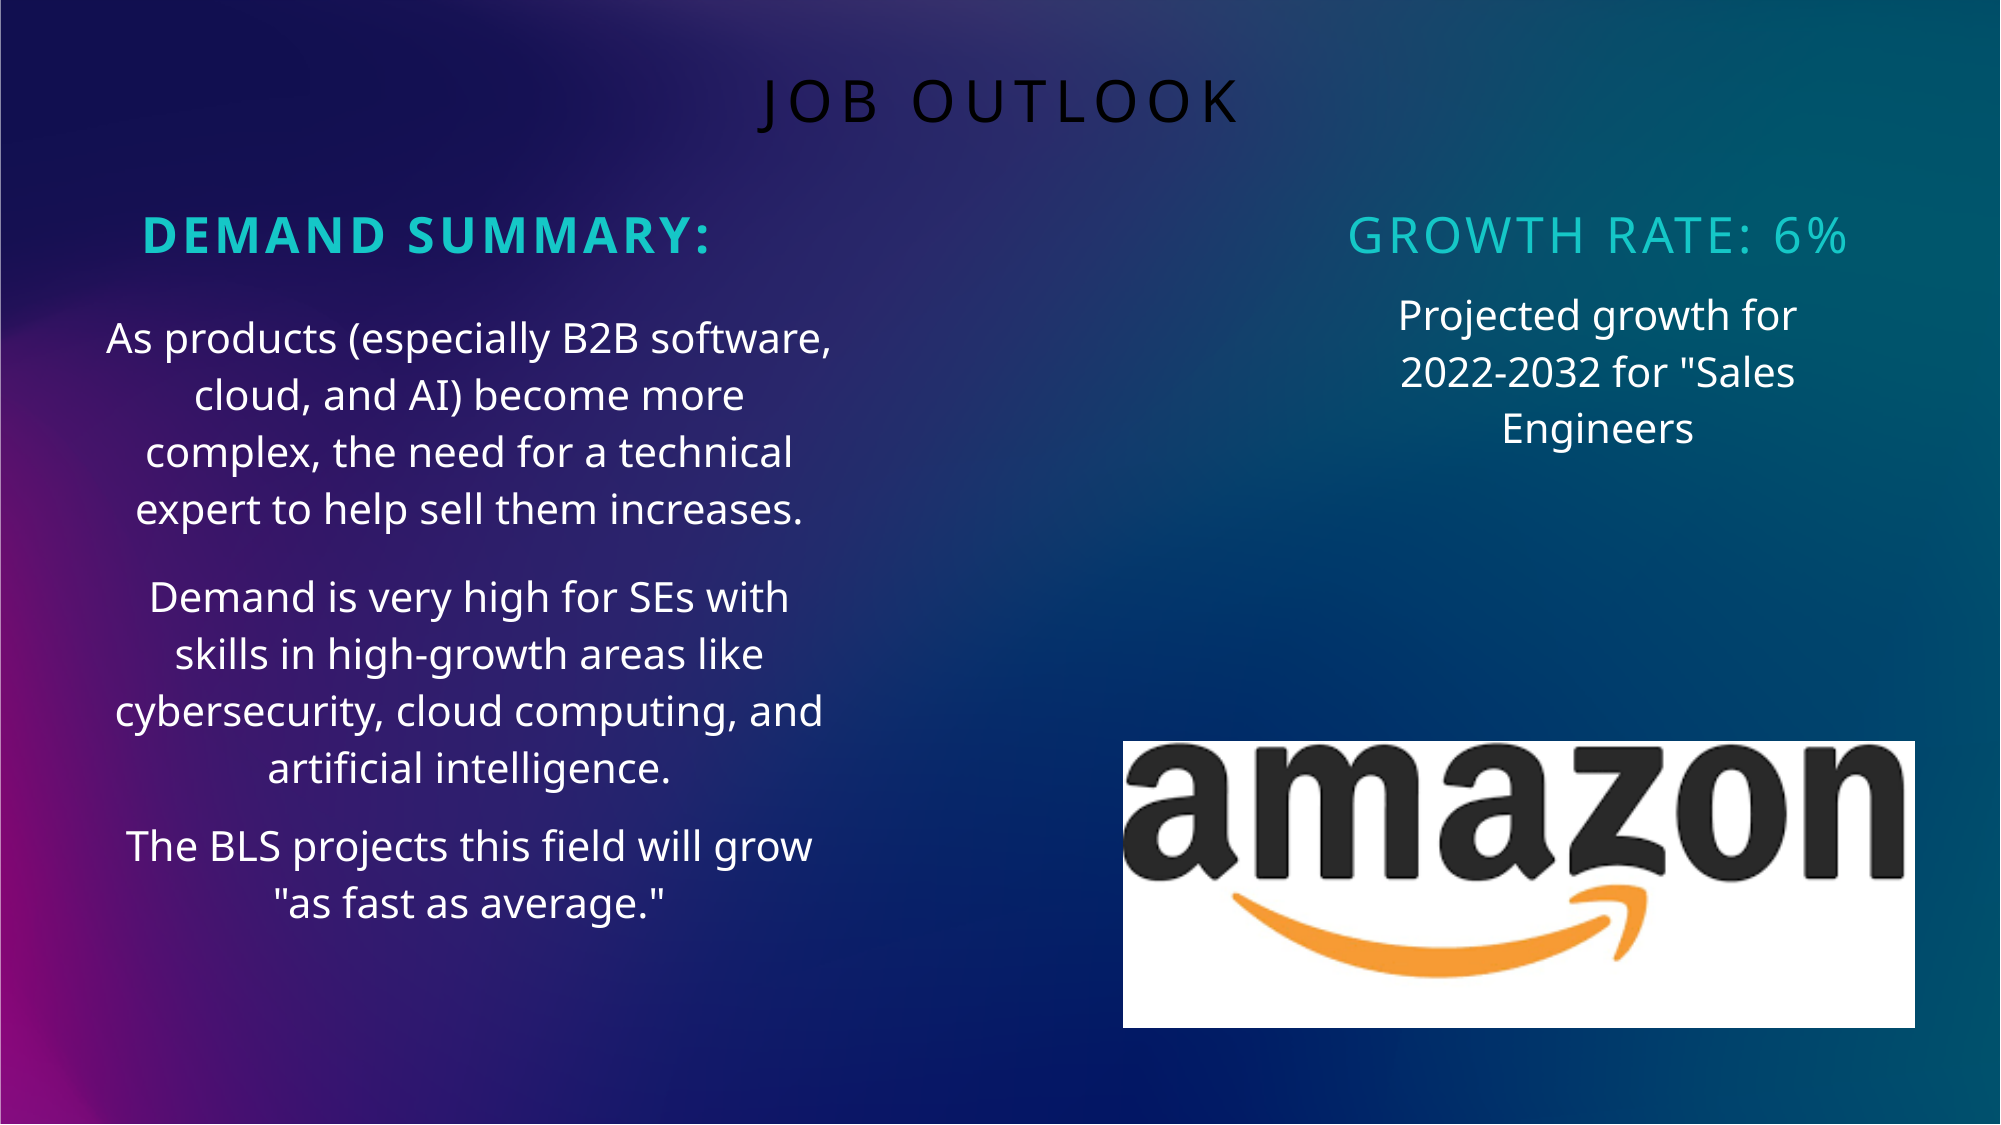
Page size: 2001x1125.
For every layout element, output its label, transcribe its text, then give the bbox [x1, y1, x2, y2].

list The BLS projects this field will grow "as fast as average." [85, 804, 854, 990]
list Demand is very high for SEs with skills in high-growth areas like cybersecurity, cloud computing, and artificial intelligence. [85, 556, 854, 742]
list Projected growth for 2022-2032 for "Sales Engineers [1335, 275, 1861, 460]
title Job Outlook [402, 38, 1598, 143]
list Growth Rate: 6% [1281, 202, 1915, 263]
list Demand Summary: [85, 202, 766, 263]
picture [0, 0, 1914, 1125]
list As products (especially B2B software, cloud, and AI) become more complex, the need for a technical expert to help sell them increases. [85, 297, 854, 556]
